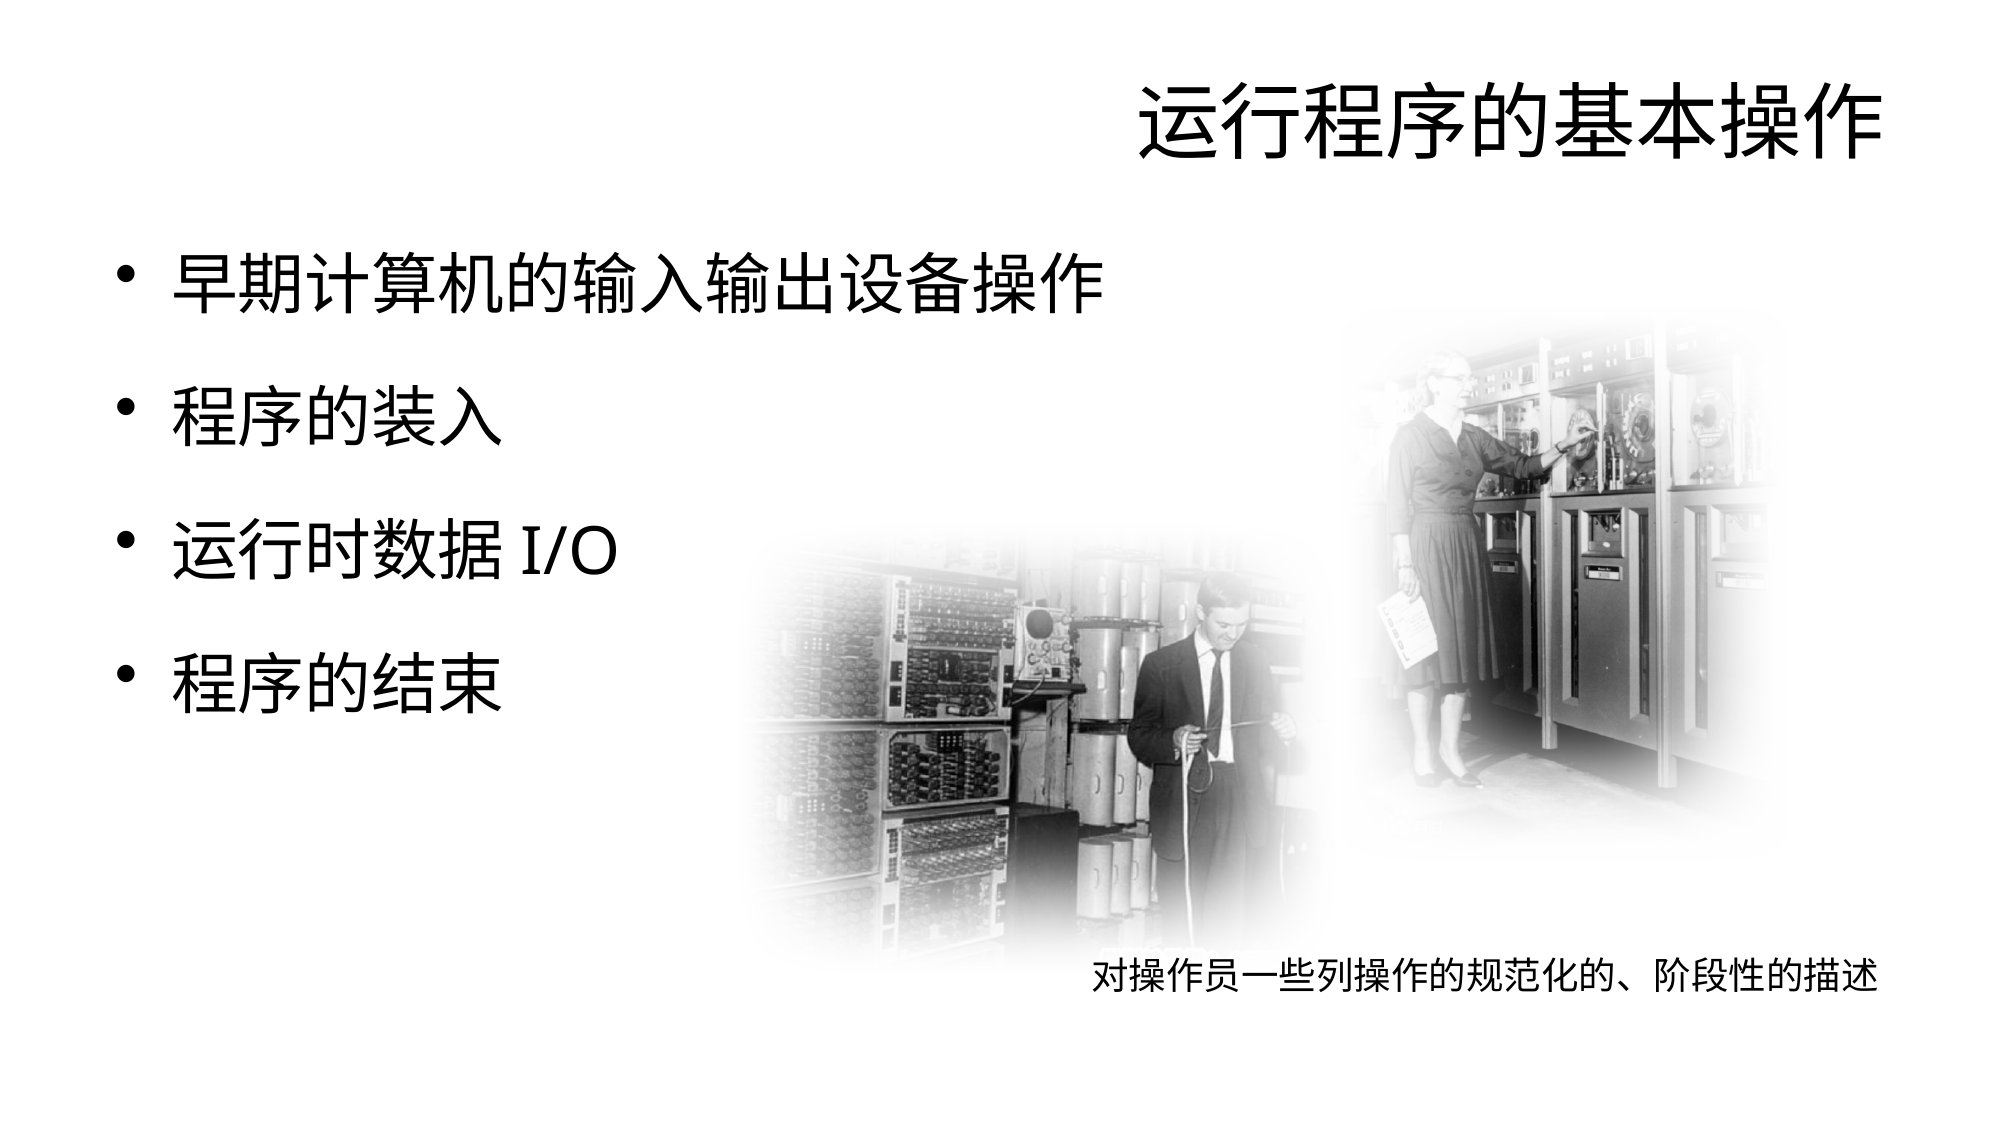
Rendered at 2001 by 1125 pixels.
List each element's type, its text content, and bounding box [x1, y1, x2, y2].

text_box 对操作员一些列操作的规范化的、阶段性的描述 [1076, 944, 1900, 1005]
title 运行程序的基本操作 [99, 44, 1901, 193]
list 早期计算机的输入输出设备操作 程序的装入 运行时数据I/O 程序的结束 [99, 193, 1901, 1006]
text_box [732, 305, 1788, 980]
